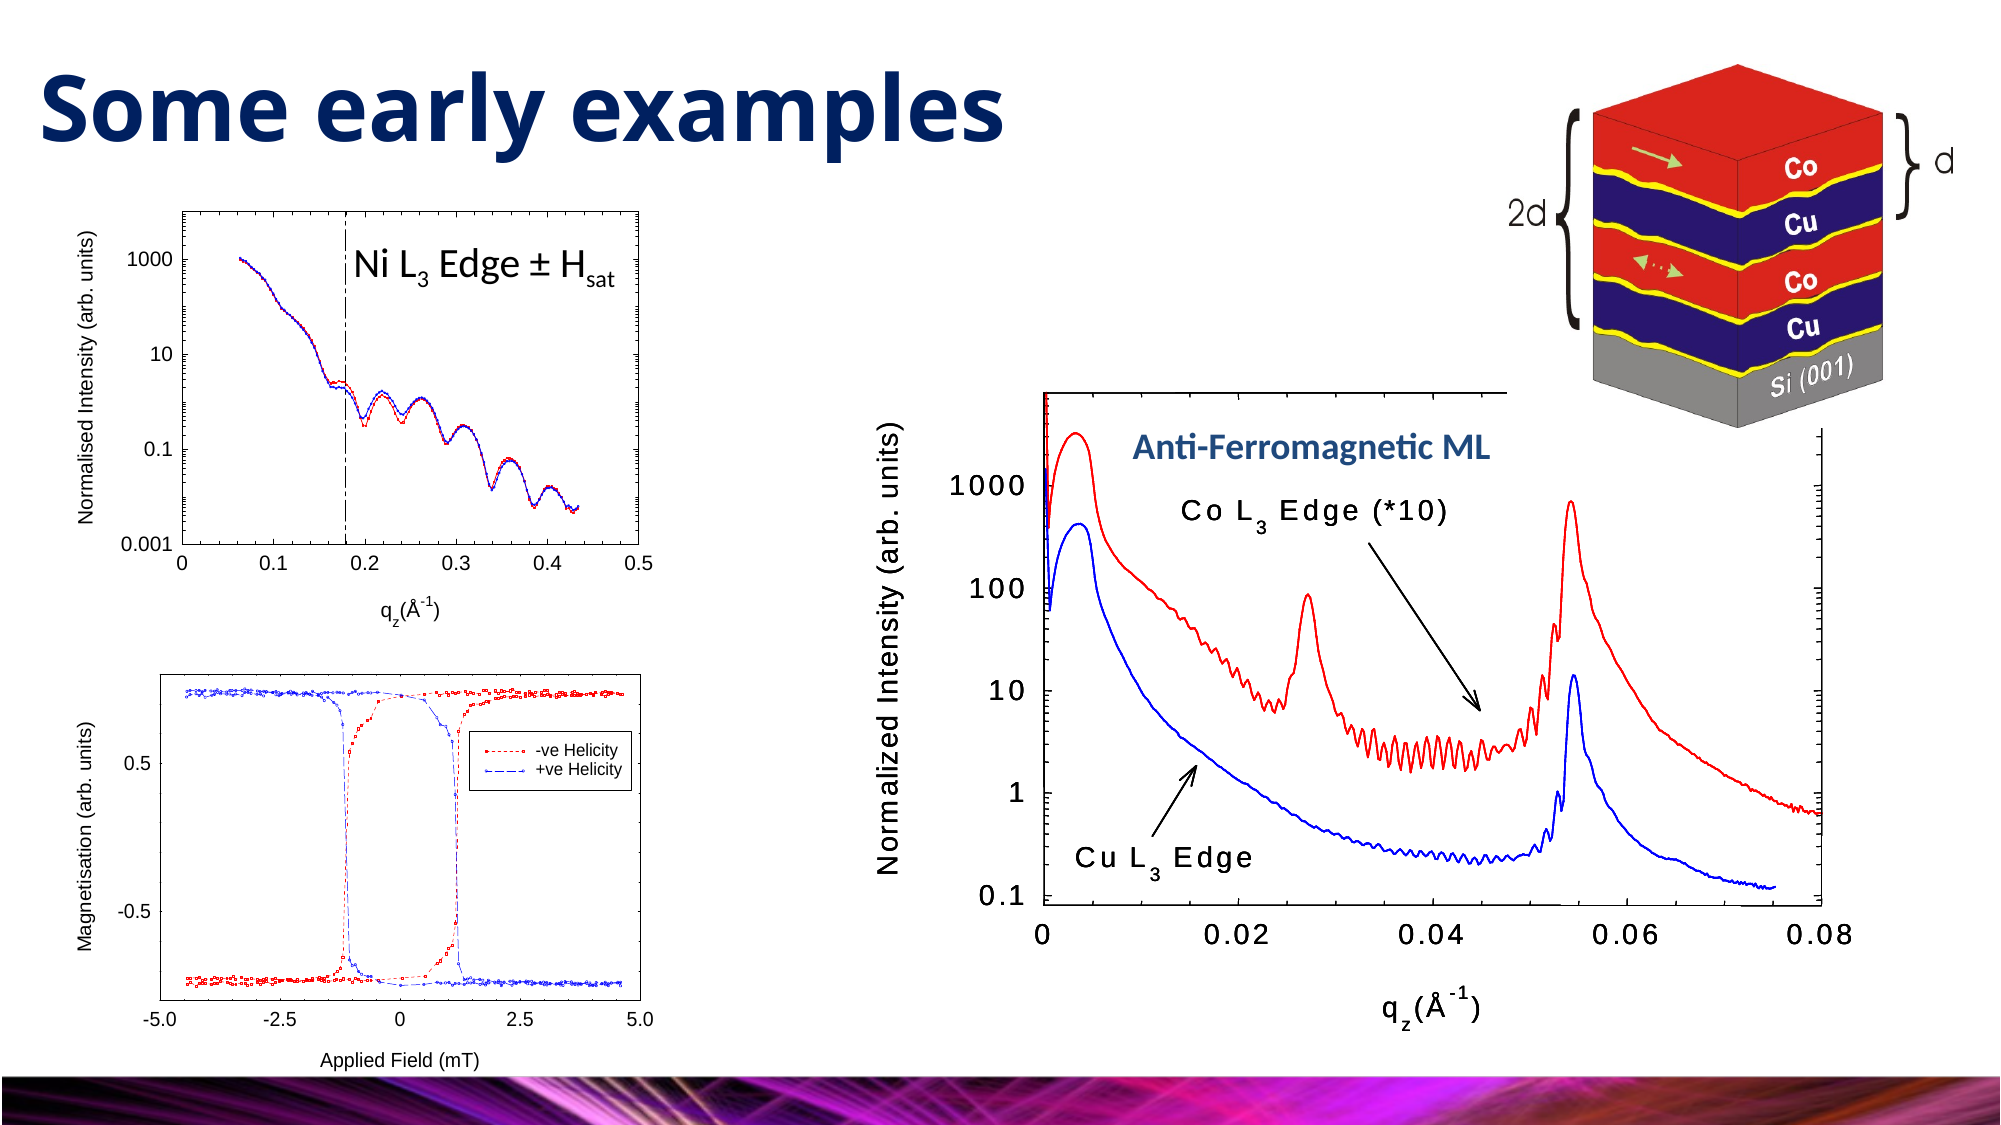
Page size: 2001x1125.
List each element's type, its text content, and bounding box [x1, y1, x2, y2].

title Some early examples [24, 27, 1750, 196]
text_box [1483, 40, 1977, 452]
picture [869, 391, 1855, 1039]
picture [66, 205, 660, 638]
picture [2, 667, 2000, 1125]
